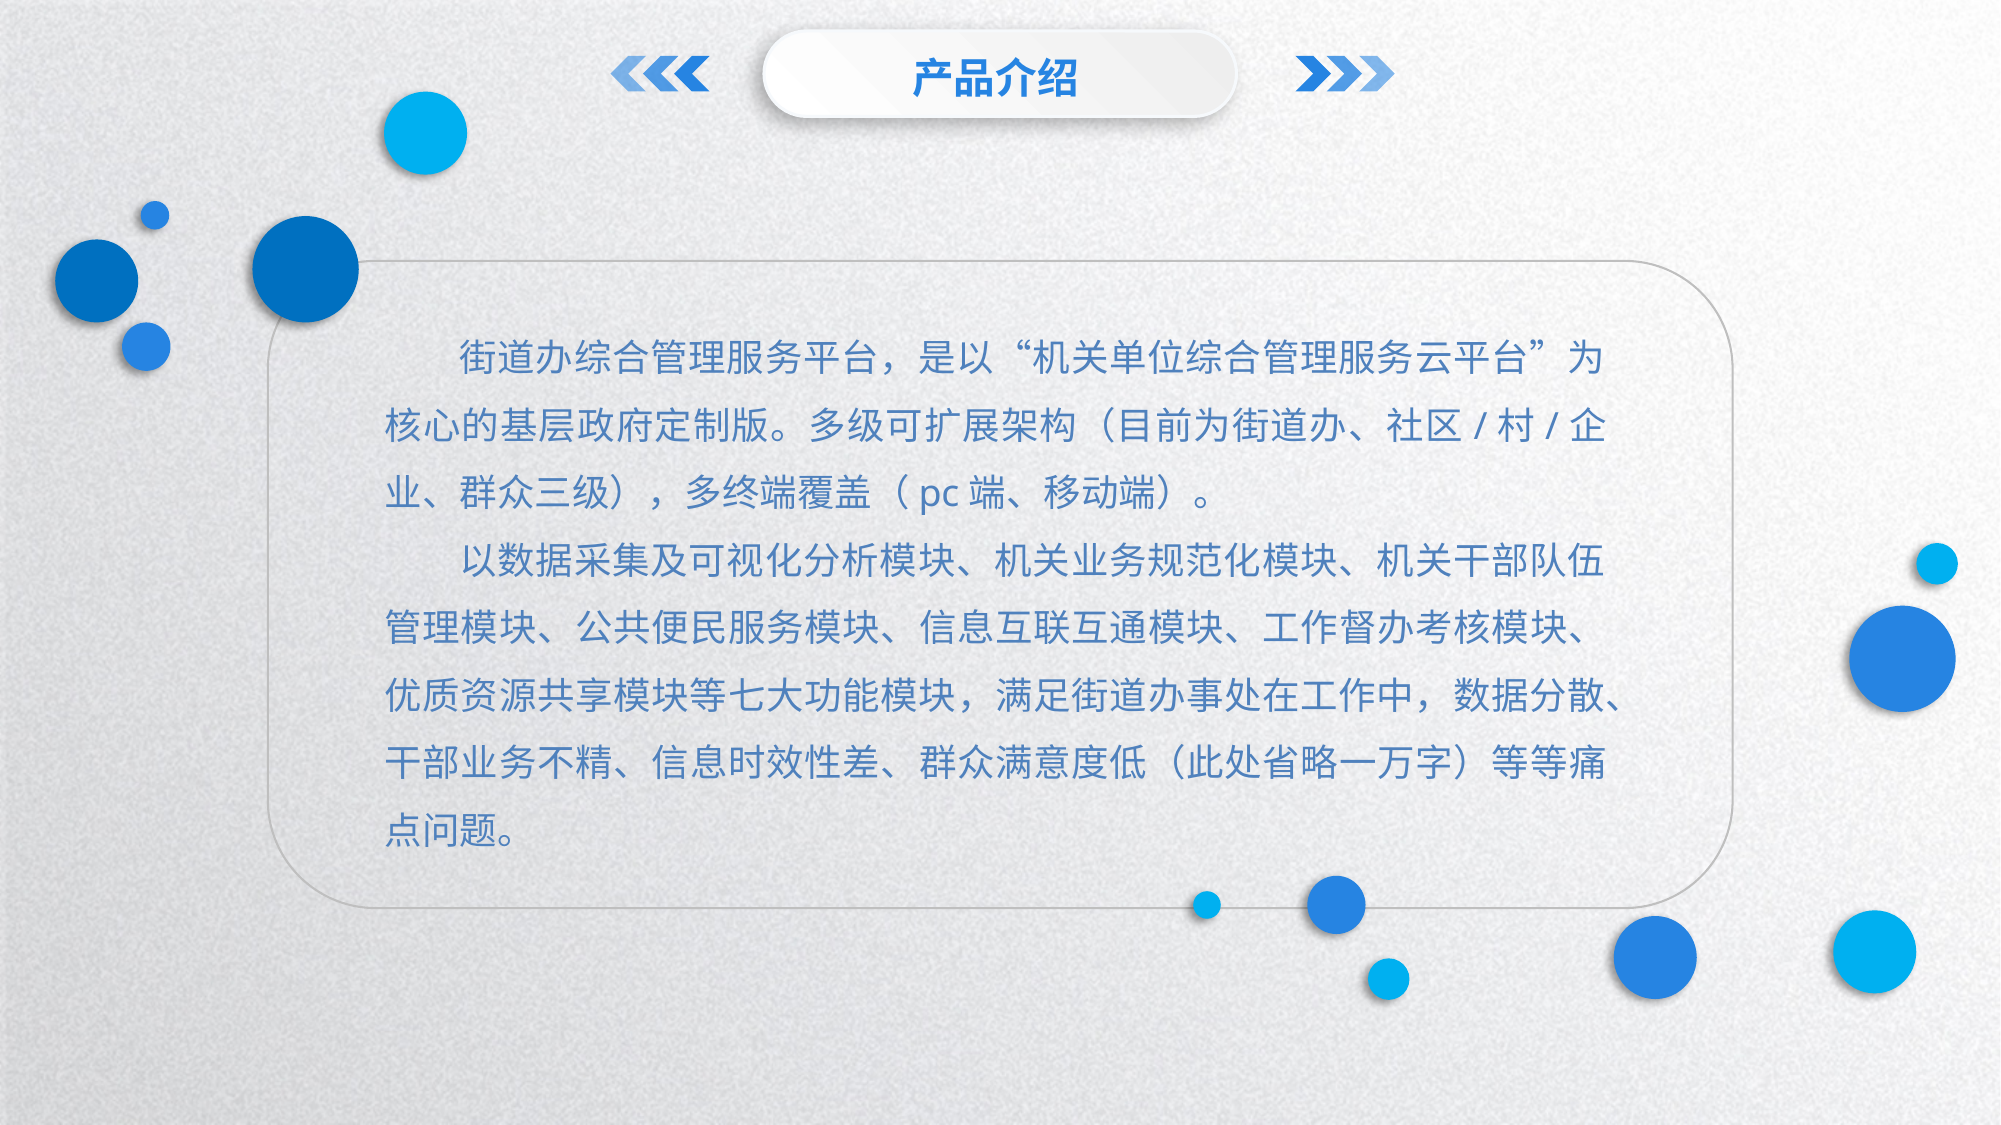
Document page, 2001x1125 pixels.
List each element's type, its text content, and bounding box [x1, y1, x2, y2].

text_box [1847, 603, 1958, 715]
picture [0, 0, 2001, 1125]
text_box [53, 237, 141, 325]
text_box 街道办综合管理服务平台，是以“机关单位综合管理服务云平台”为核心的基层政府定制版。多级可扩展架构（目前为街道办、社区/村/企业、群众三级），多终端覆盖（pc端、移动端）。 以数据采集及可视化分析模块、机关业务规范化模块、机关干部队伍管理模块、公共便民服务模块、信息互联互通模块、工作督办考核模块、优质资源共享模块等七大功能模块，满足街道办事处在工作中，数据分散、干部业务不精、信息时效性差、群众满意度低（此处省略一万字）等等痛点问题。 [369, 304, 1622, 860]
text_box [1305, 873, 1368, 937]
text_box [138, 198, 172, 232]
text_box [1295, 55, 1395, 92]
text_box [1191, 889, 1223, 921]
text_box [250, 213, 361, 325]
text_box 产品介绍 [822, 46, 1168, 108]
text_box [1914, 540, 1960, 587]
text_box [119, 320, 173, 373]
text_box [1611, 913, 1699, 1002]
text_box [610, 55, 710, 92]
text_box [1365, 956, 1412, 1002]
text_box [381, 89, 470, 177]
text_box [265, 258, 1735, 911]
text_box [761, 28, 1239, 119]
text_box [1831, 908, 1919, 996]
